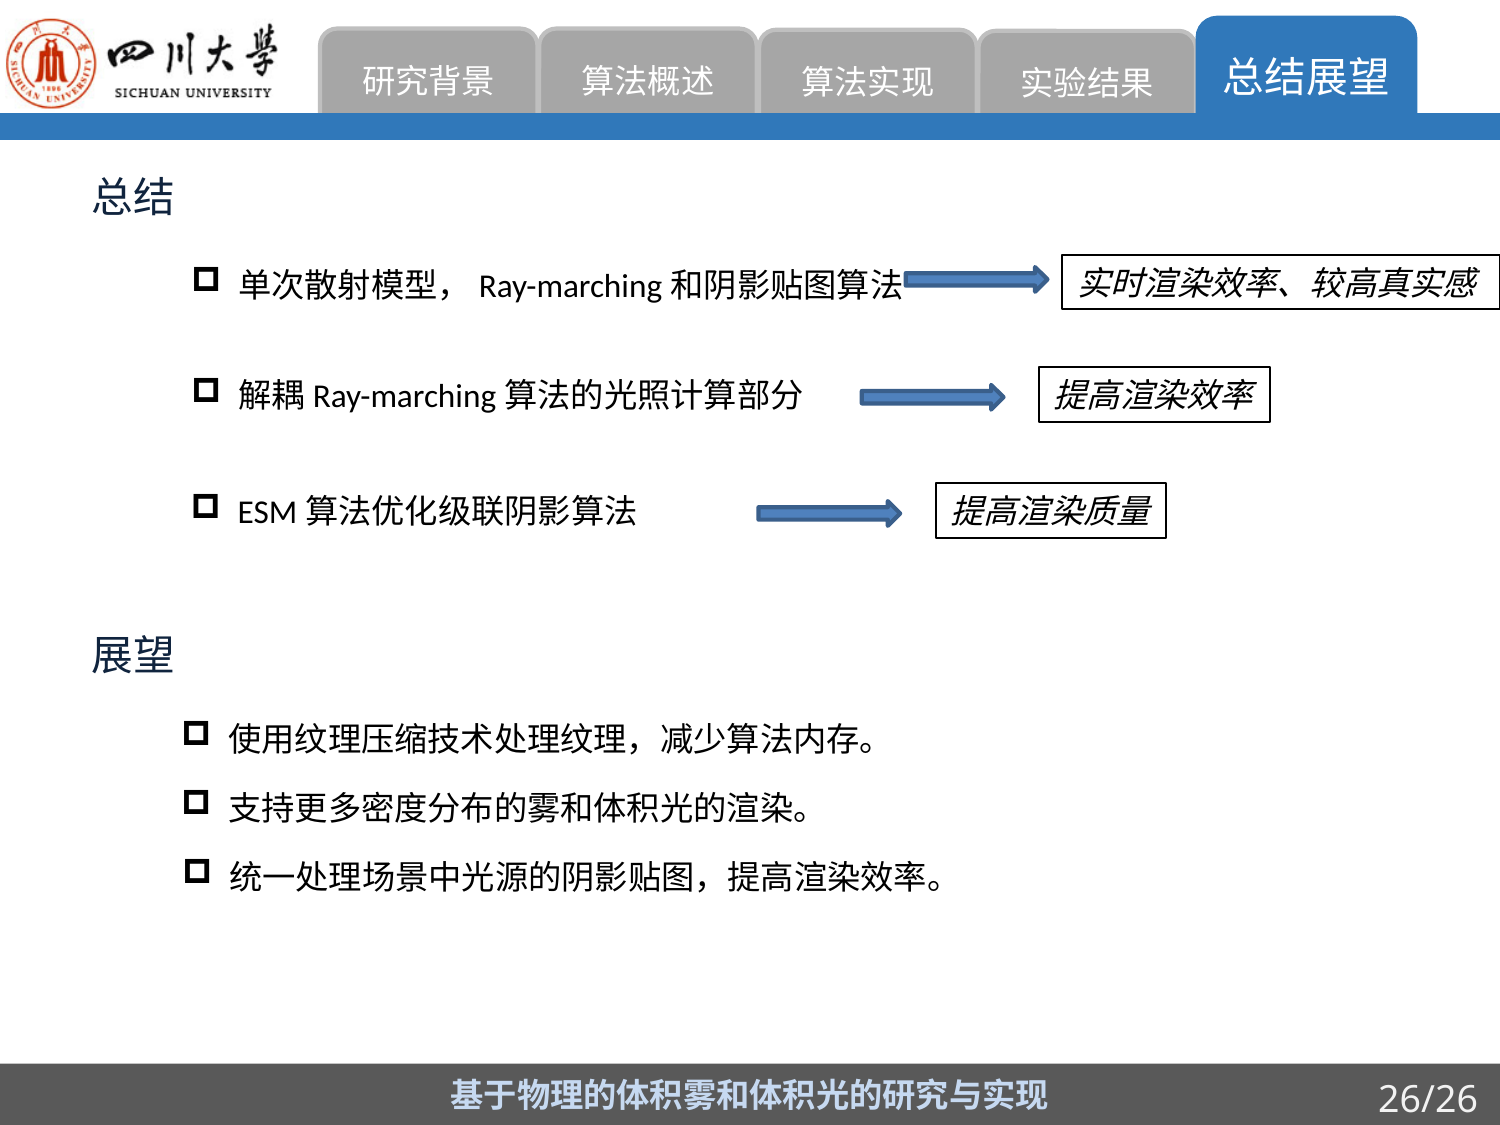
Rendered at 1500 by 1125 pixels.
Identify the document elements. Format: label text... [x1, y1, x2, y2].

text_box 提高渲染效率 [1039, 367, 1270, 422]
text_box [0, 111, 1500, 142]
text_box 支持更多密度分布的雾和体积光的渲染。 [166, 779, 1183, 835]
text_box 总结 [76, 163, 727, 229]
text_box 算法实现 [757, 27, 978, 111]
text_box 展望 [76, 621, 727, 687]
text_box 使用纹理压缩技术处理纹理，减少算法内存。 [166, 710, 1183, 765]
picture [5, 1, 278, 111]
text_box [903, 265, 1050, 294]
text_box ESM算法优化级联阴影算法 [176, 483, 668, 538]
text_box 提高渲染质量 [935, 483, 1167, 538]
text_box 总结展望 [1195, 15, 1418, 137]
text_box 算法概述 [537, 26, 758, 111]
text_box [859, 382, 1006, 412]
text_box 解耦Ray-marching算法的光照计算部分 [176, 367, 827, 422]
text_box 统一处理场景中光源的阴影贴图，提高渲染效率。 [167, 848, 977, 904]
text_box [756, 499, 903, 528]
text_box 实验结果 [976, 28, 1195, 111]
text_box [0, 1063, 1500, 1125]
text_box 实时渲染效率、较高真实感 [1062, 254, 1500, 310]
text_box 单次散射模型，Ray-marching和阴影贴图算法 [176, 256, 928, 312]
text_box 研究背景 [317, 26, 538, 111]
